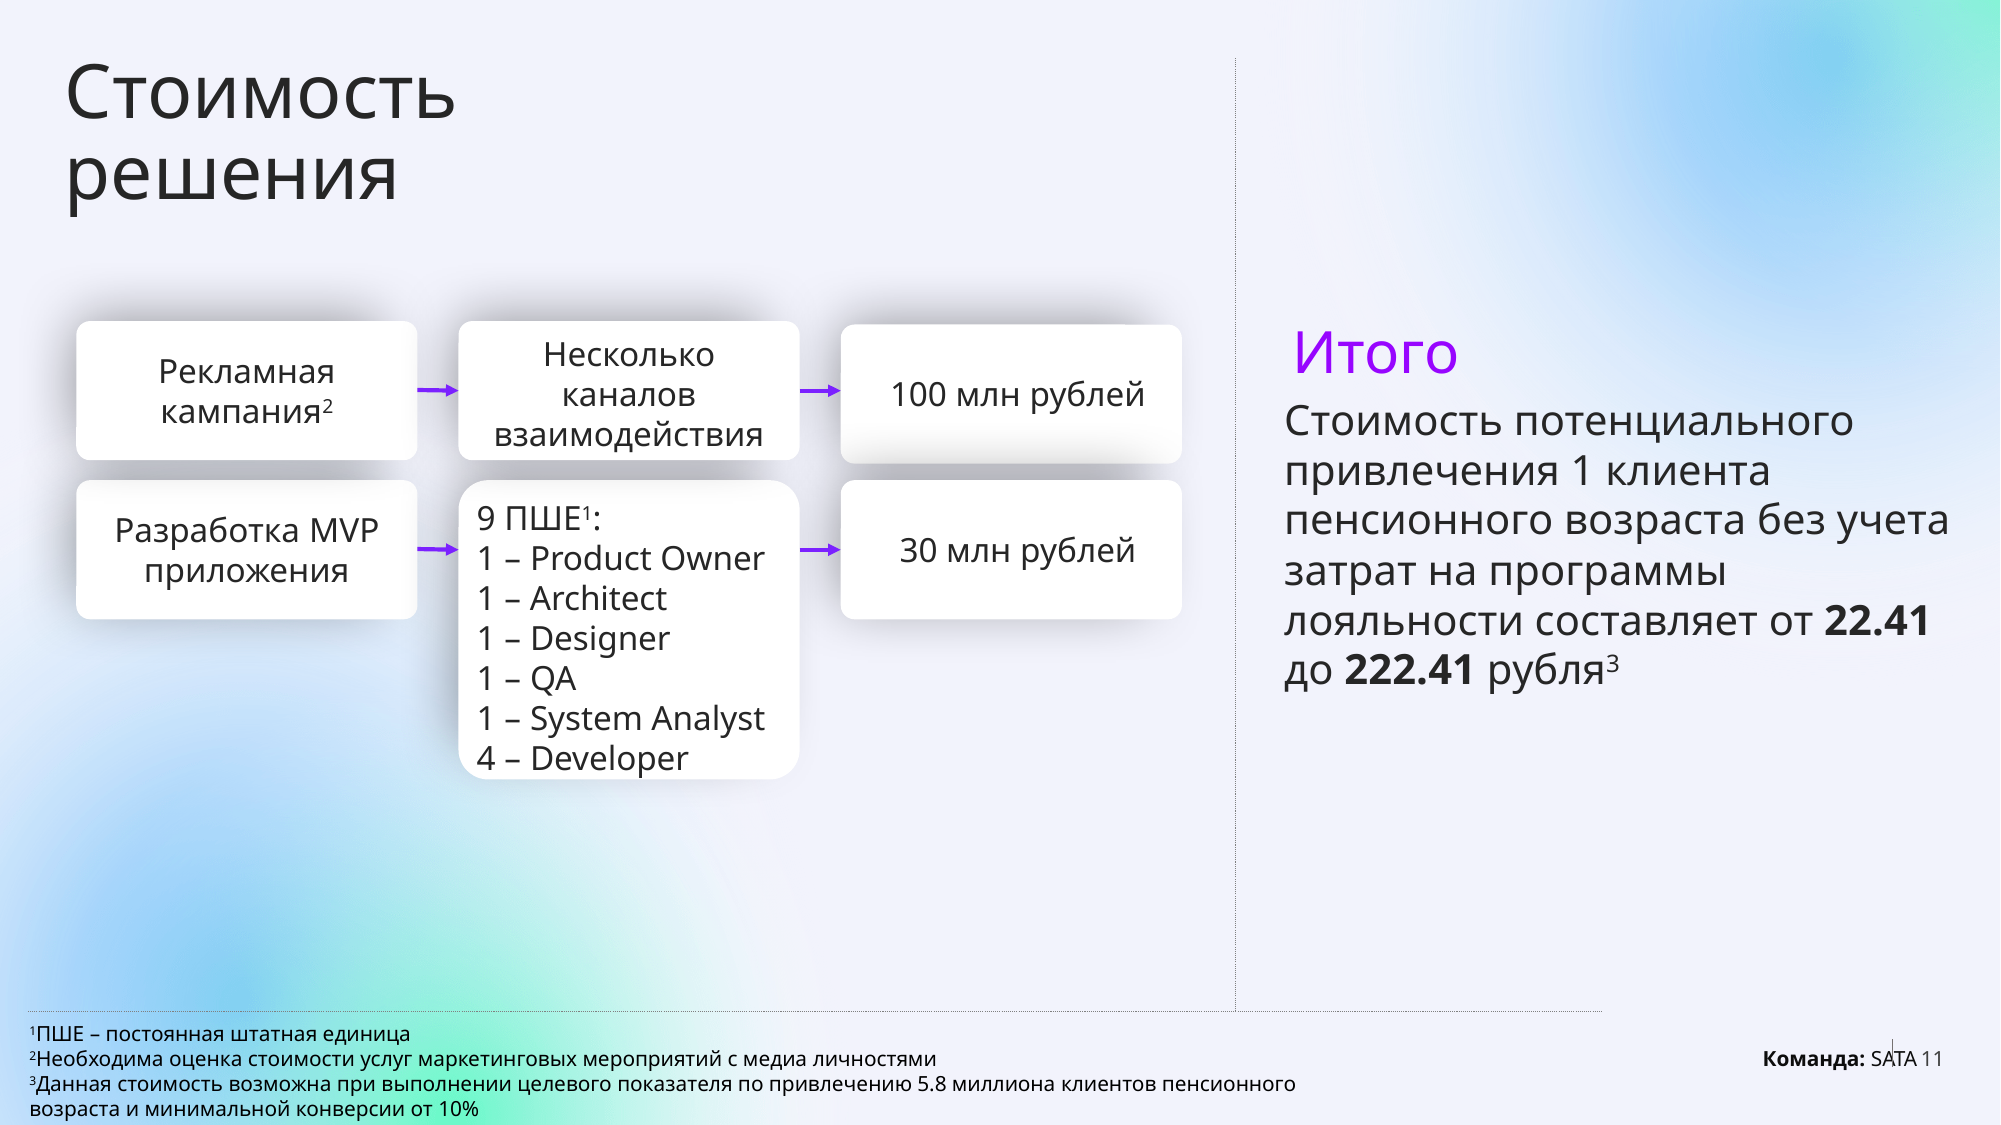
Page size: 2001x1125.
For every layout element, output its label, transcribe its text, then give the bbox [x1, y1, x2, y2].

text_box Стоимость потенциального привлечения 1 клиента пенсионного возраста без учета затрат на программы лояльности составляет от 22.41 до 222.41 рубля3 [1269, 385, 1974, 701]
text_box 9 ПШЕ1: 1 – Product Owner 1 – Architect 1 – Designer 1 – QA 1 – System Analyst 4 – Developer [461, 489, 804, 785]
text_box [839, 323, 1183, 465]
text_box [457, 495, 461, 764]
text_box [1687, 1037, 1893, 1079]
text_box [75, 479, 419, 621]
text_box 30 млн рублей [847, 521, 1189, 577]
text_box Итого [1277, 308, 1475, 385]
text_box 100 млн рублей [847, 366, 1189, 421]
text_box [461, 319, 797, 325]
text_box [75, 319, 419, 462]
picture [0, 0, 2001, 1125]
text_box Разработка MVP приложения [76, 501, 418, 597]
text_box 1ПШЕ – постоянная штатная единица 2Необходима оценка стоимости услуг маркетинговых мероприятий с медиа личностями 3Данная стоимость возможна при выполнении целевого показателя по привлечению 5.8 миллиона клиентов пенсионного возраста и минимальной конверсии от 10% [14, 1013, 1372, 1125]
text_box Рекламная кампания2 [76, 342, 418, 438]
text_box 11 [1906, 1038, 1983, 1078]
text_box [465, 479, 793, 489]
text_box Стоимость решения [50, 46, 829, 224]
text_box Несколько каналов взаимодействия [458, 325, 800, 461]
text_box [839, 479, 1183, 621]
